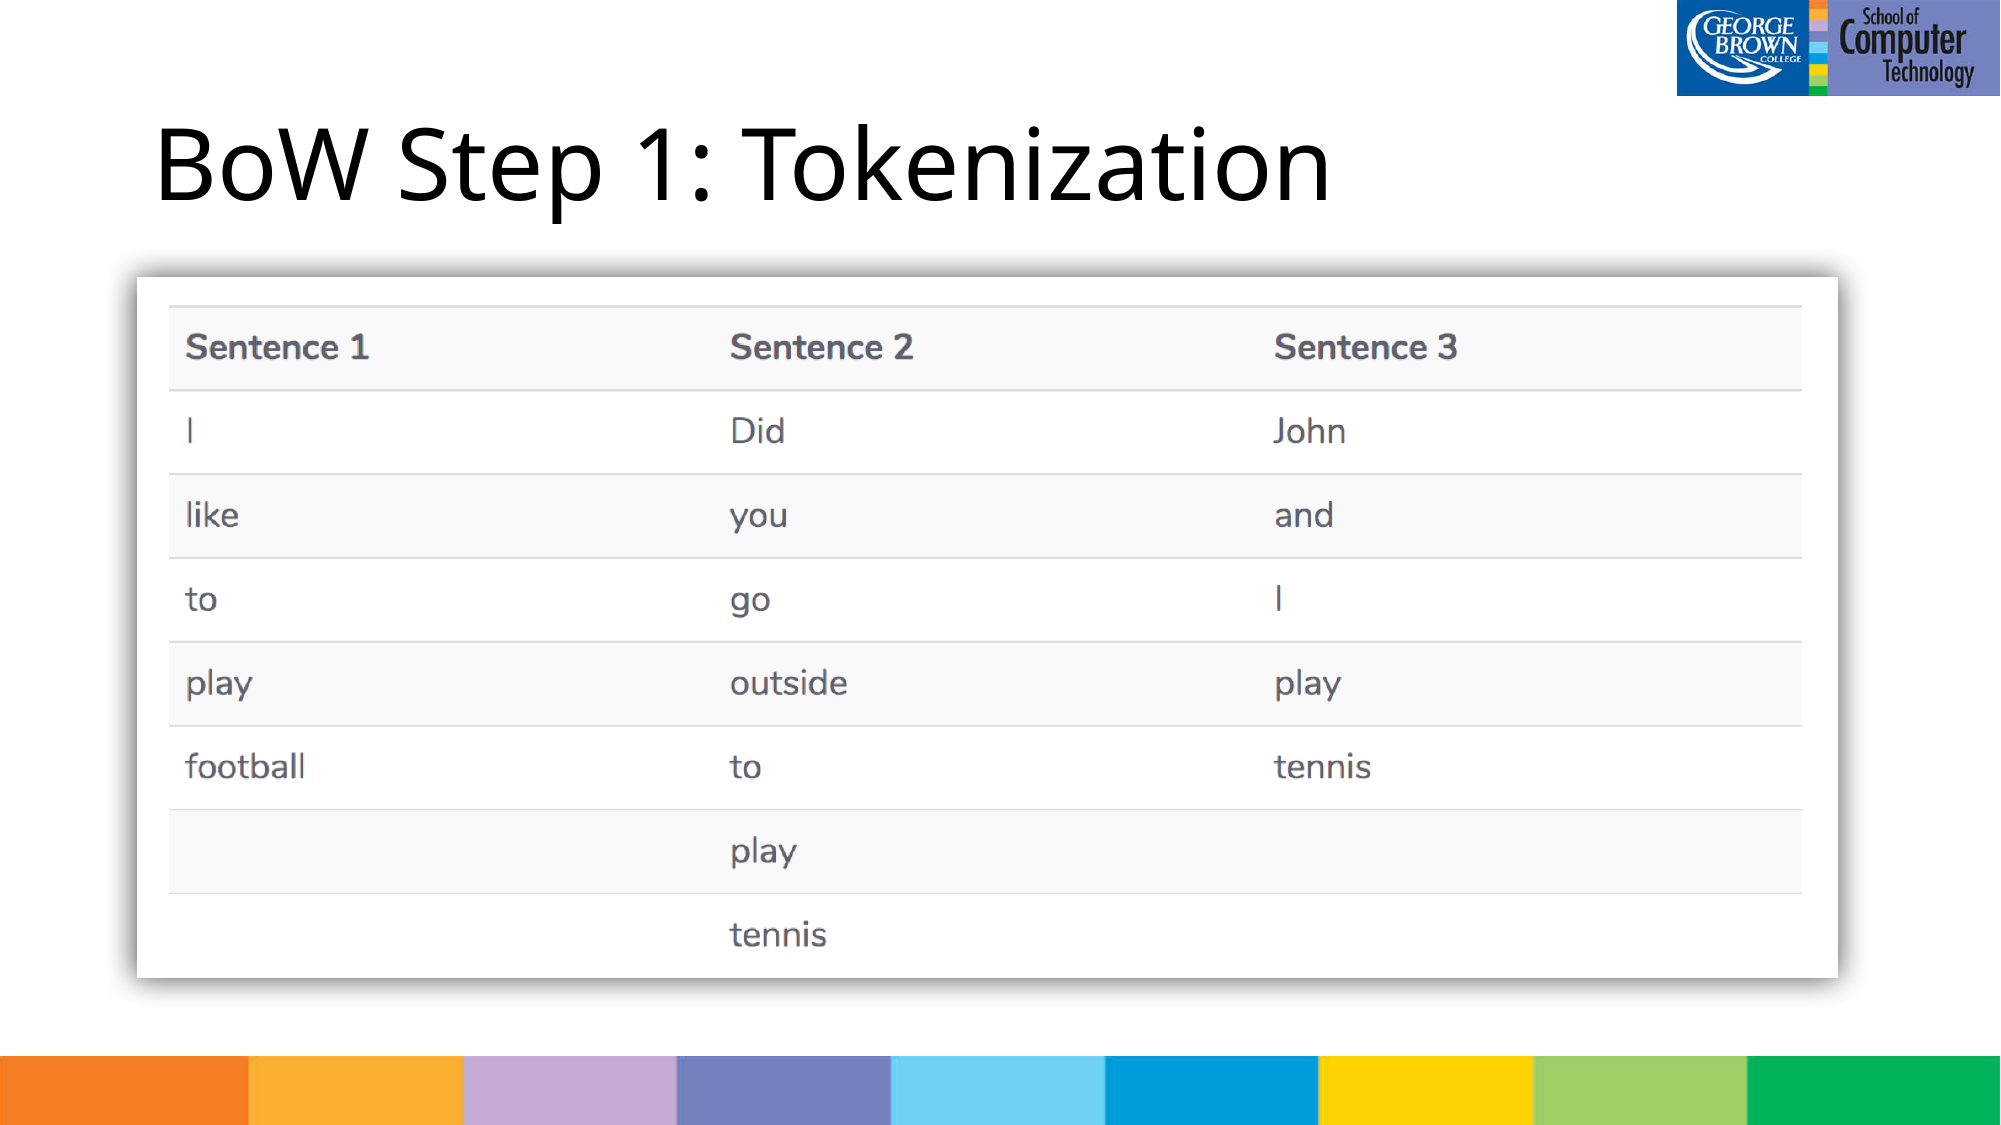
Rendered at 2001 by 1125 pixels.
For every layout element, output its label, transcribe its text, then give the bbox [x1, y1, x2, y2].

title BoW Step 1: Tokenization [137, 59, 1863, 278]
picture [1318, 1056, 2000, 1125]
picture [1677, 0, 2000, 96]
picture [0, 1056, 1105, 1125]
picture [137, 276, 1838, 978]
